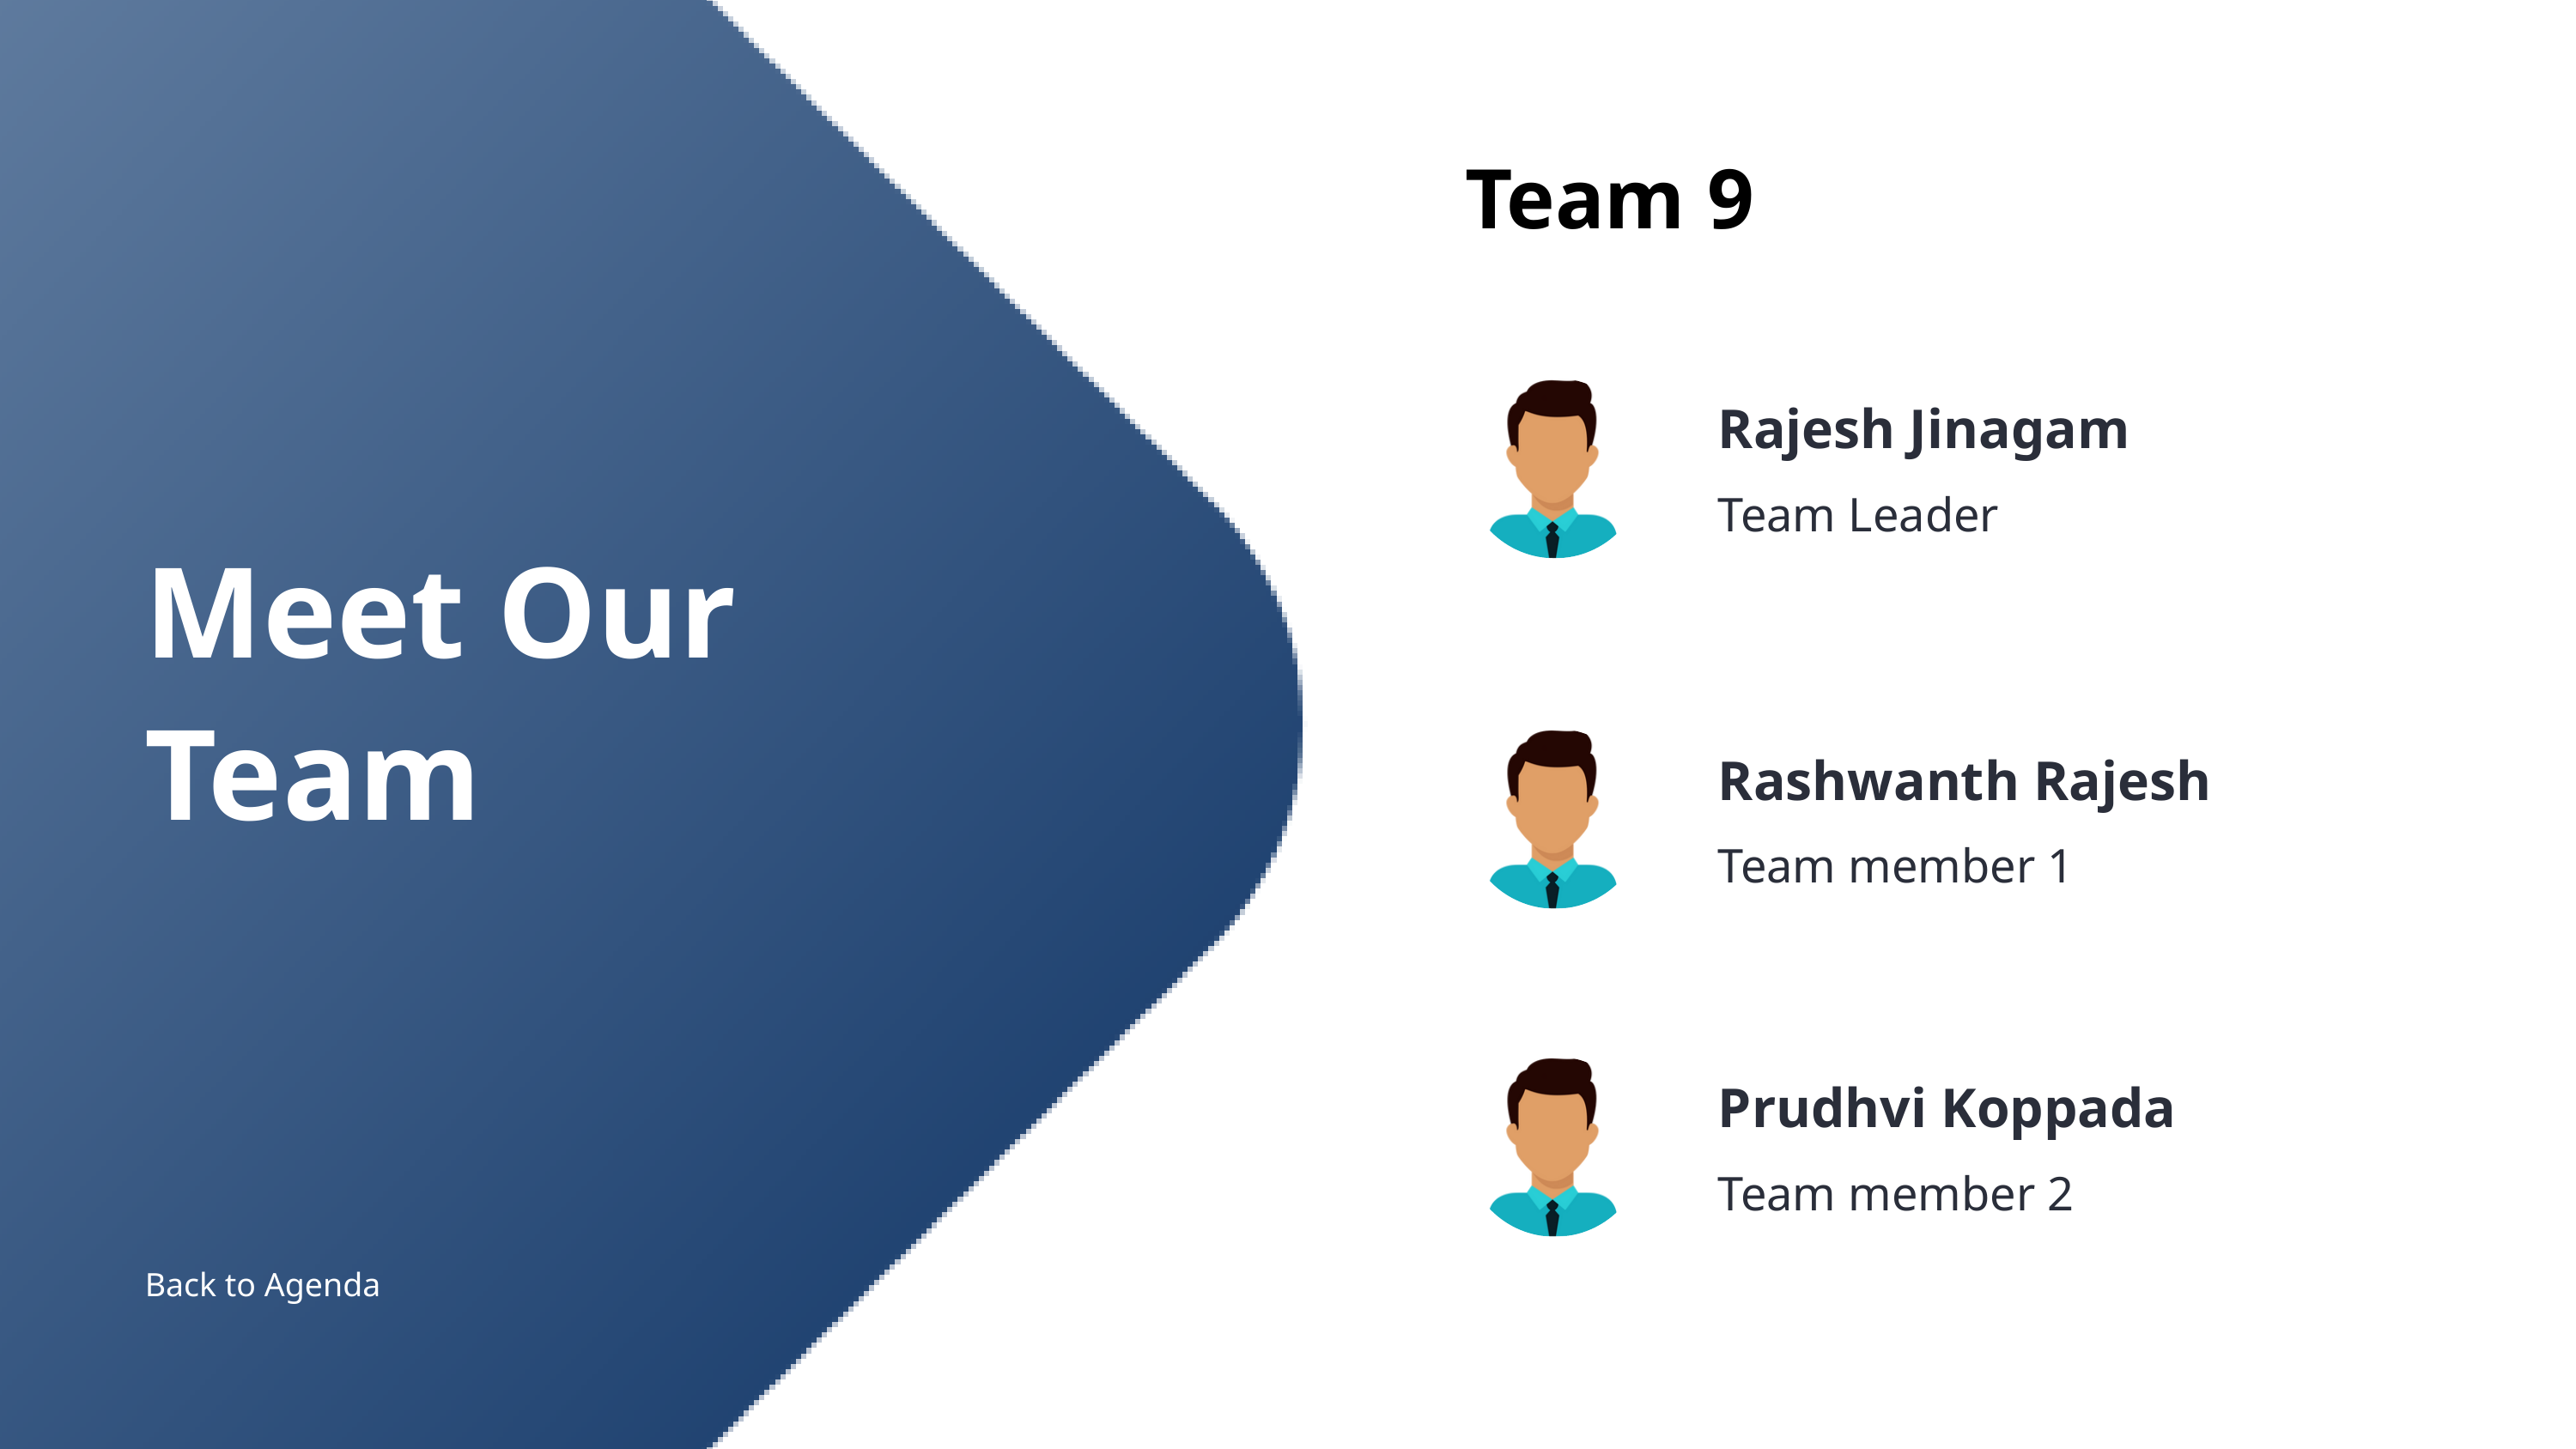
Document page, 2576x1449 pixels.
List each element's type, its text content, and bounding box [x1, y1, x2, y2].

text_box [0, 0, 1334, 1449]
text_box Meet Our Team [144, 519, 1030, 846]
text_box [1464, 378, 1646, 559]
text_box Rashwanth Rajesh [1717, 746, 2323, 811]
text_box Team Leader [1717, 476, 2323, 542]
text_box Team member 2 [1717, 1155, 2323, 1221]
text_box Team member 1 [1717, 827, 2323, 893]
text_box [1464, 1056, 1646, 1237]
text_box Prudhvi Koppada [1717, 1074, 2323, 1139]
text_box Rajesh Jinagam [1717, 394, 2323, 459]
text_box Back to Agenda [144, 1261, 655, 1304]
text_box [1464, 728, 1646, 909]
text_box Team 9 [1464, 137, 2245, 246]
